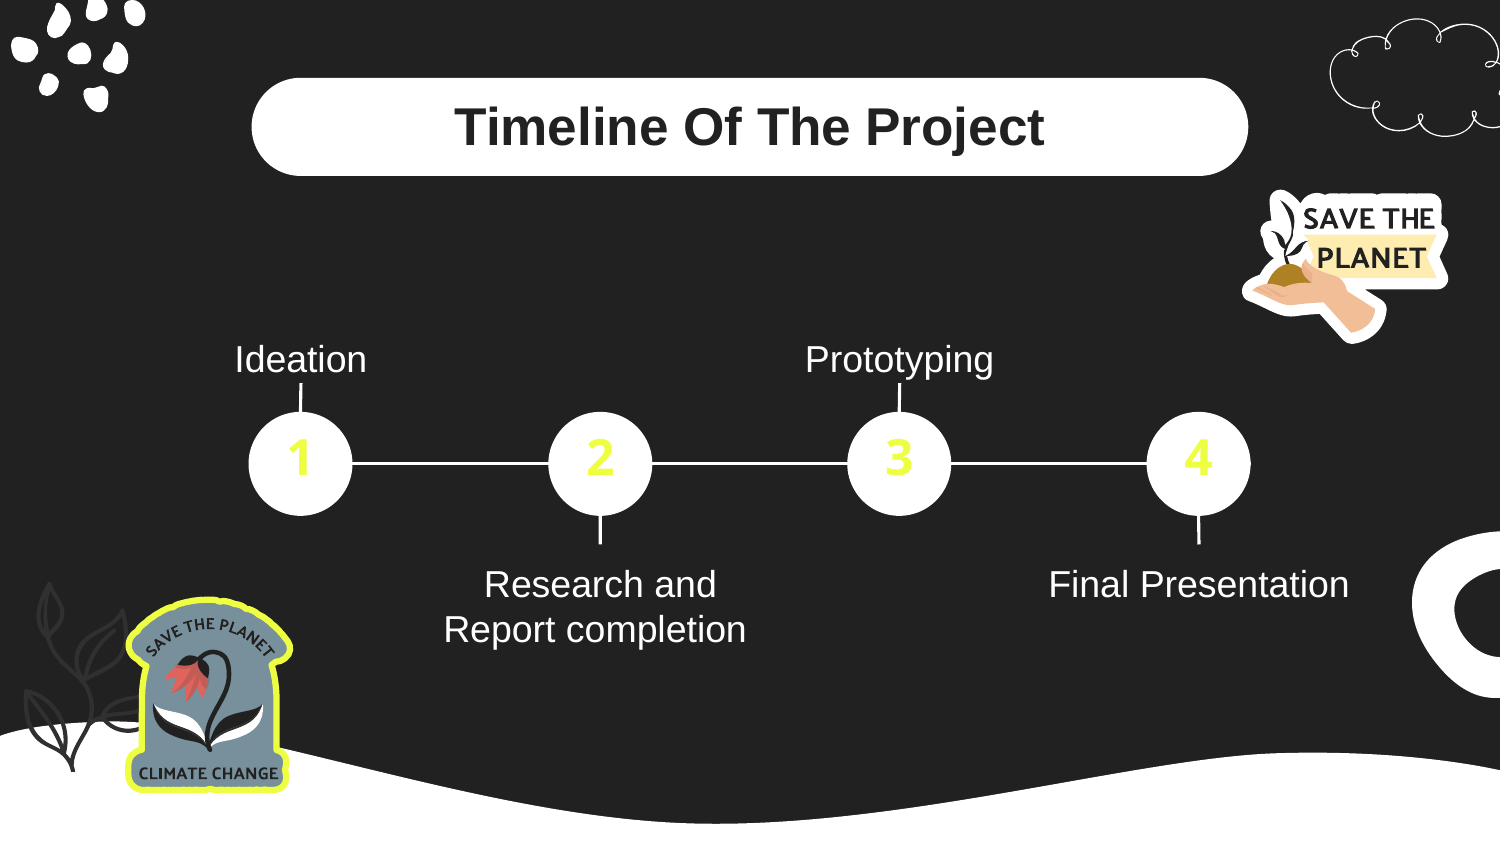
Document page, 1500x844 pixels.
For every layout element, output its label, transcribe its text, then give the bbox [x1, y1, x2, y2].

text_box 3 [847, 412, 952, 463]
text_box 3 [848, 473, 951, 516]
title Final Presentation [1015, 544, 1383, 632]
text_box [126, 599, 291, 791]
text_box 2 [549, 473, 652, 516]
text_box 4 [1147, 469, 1251, 516]
title Ideation [117, 319, 485, 378]
text_box 2 [548, 411, 653, 463]
text_box 4 [1146, 411, 1251, 463]
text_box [1241, 189, 1450, 345]
text_box 1 [248, 470, 352, 516]
title Research and Report completion [417, 544, 784, 632]
title Timeline Of The Project [118, 77, 1383, 172]
title Prototyping [716, 319, 1083, 396]
text_box [281, 172, 1219, 176]
text_box 1 [248, 412, 353, 463]
